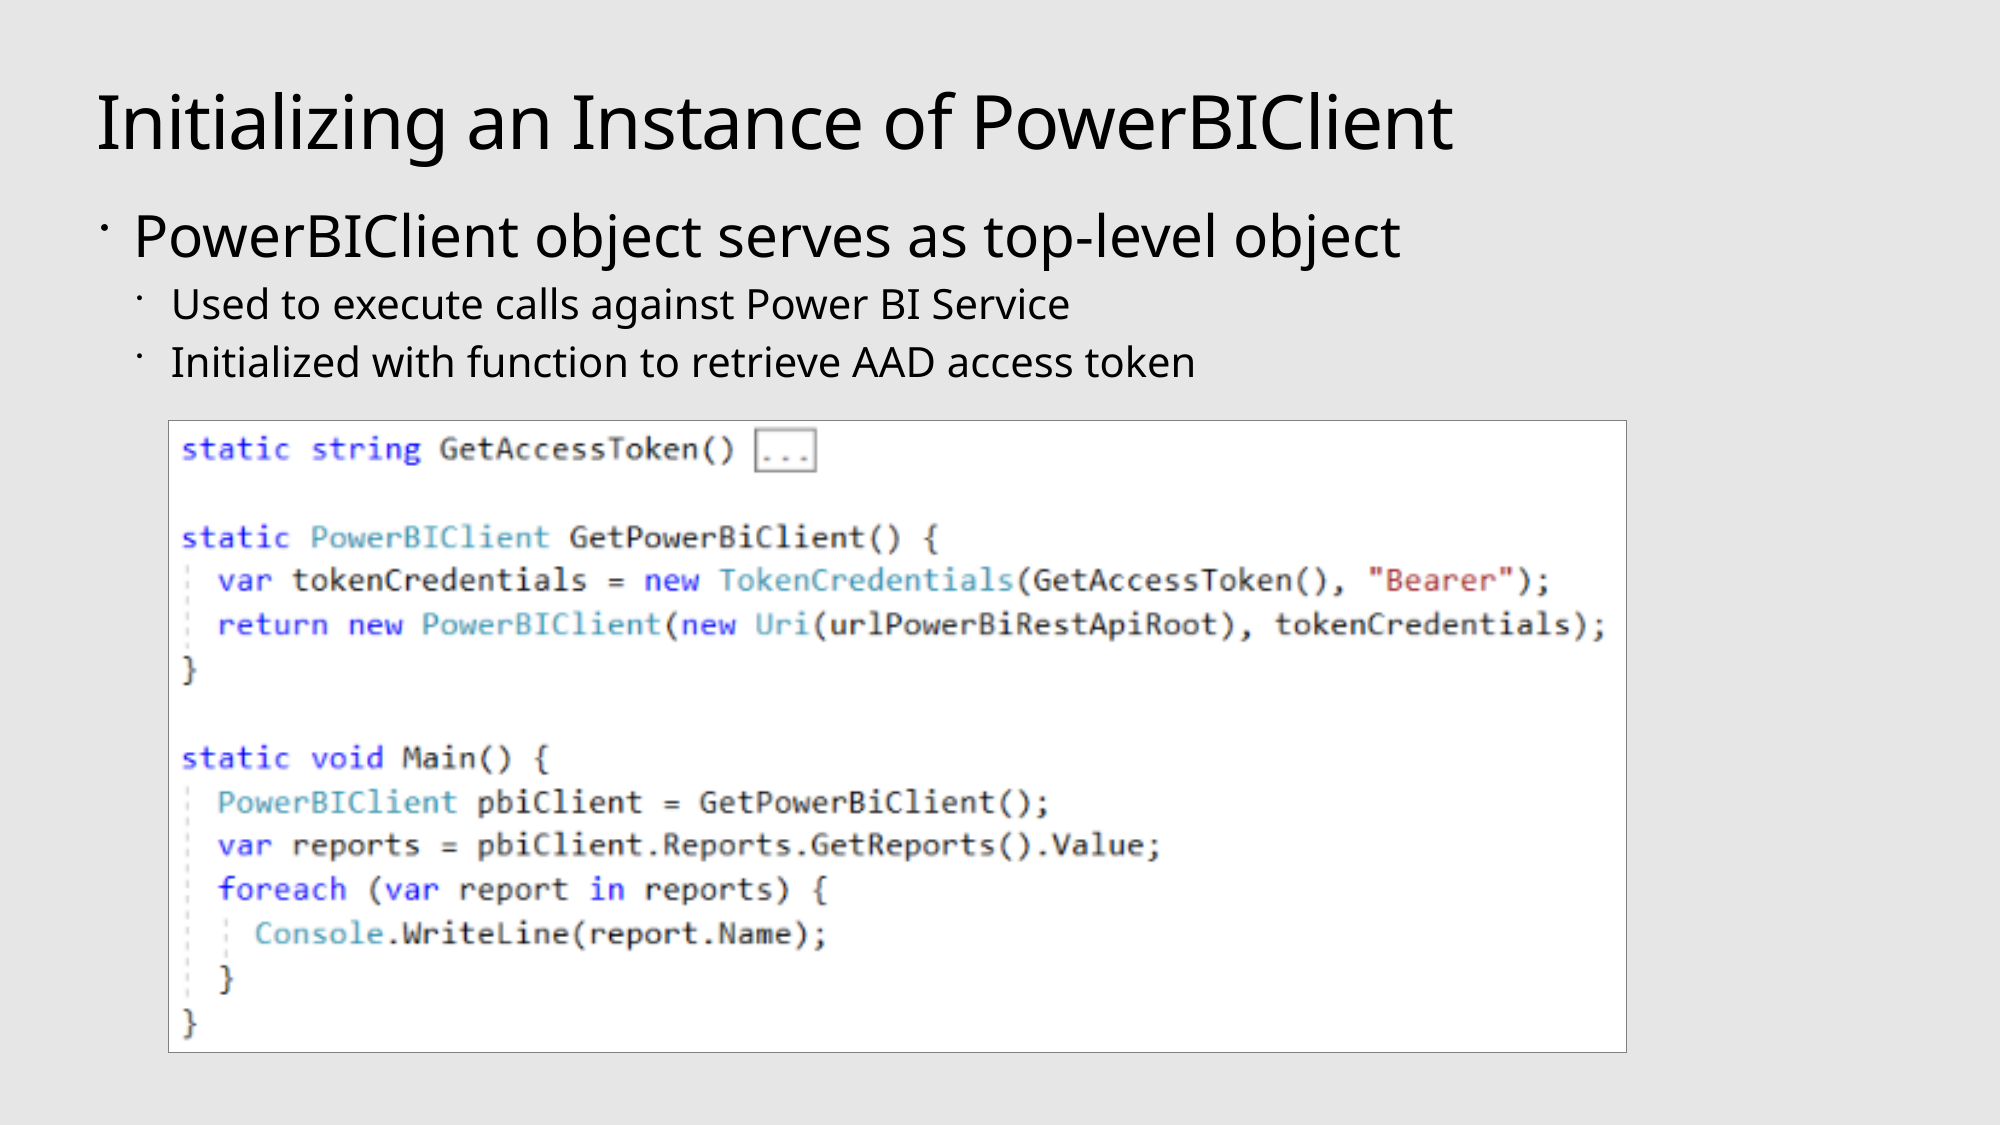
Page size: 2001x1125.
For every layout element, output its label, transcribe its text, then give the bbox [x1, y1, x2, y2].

picture [168, 420, 1628, 1054]
list PowerBIClient object serves as top-level object Used to execute calls against Power BI Service Initialized with function to retrieve AAD access token [95, 199, 1904, 464]
title Initializing an Instance of PowerBIClient [96, 75, 1904, 166]
